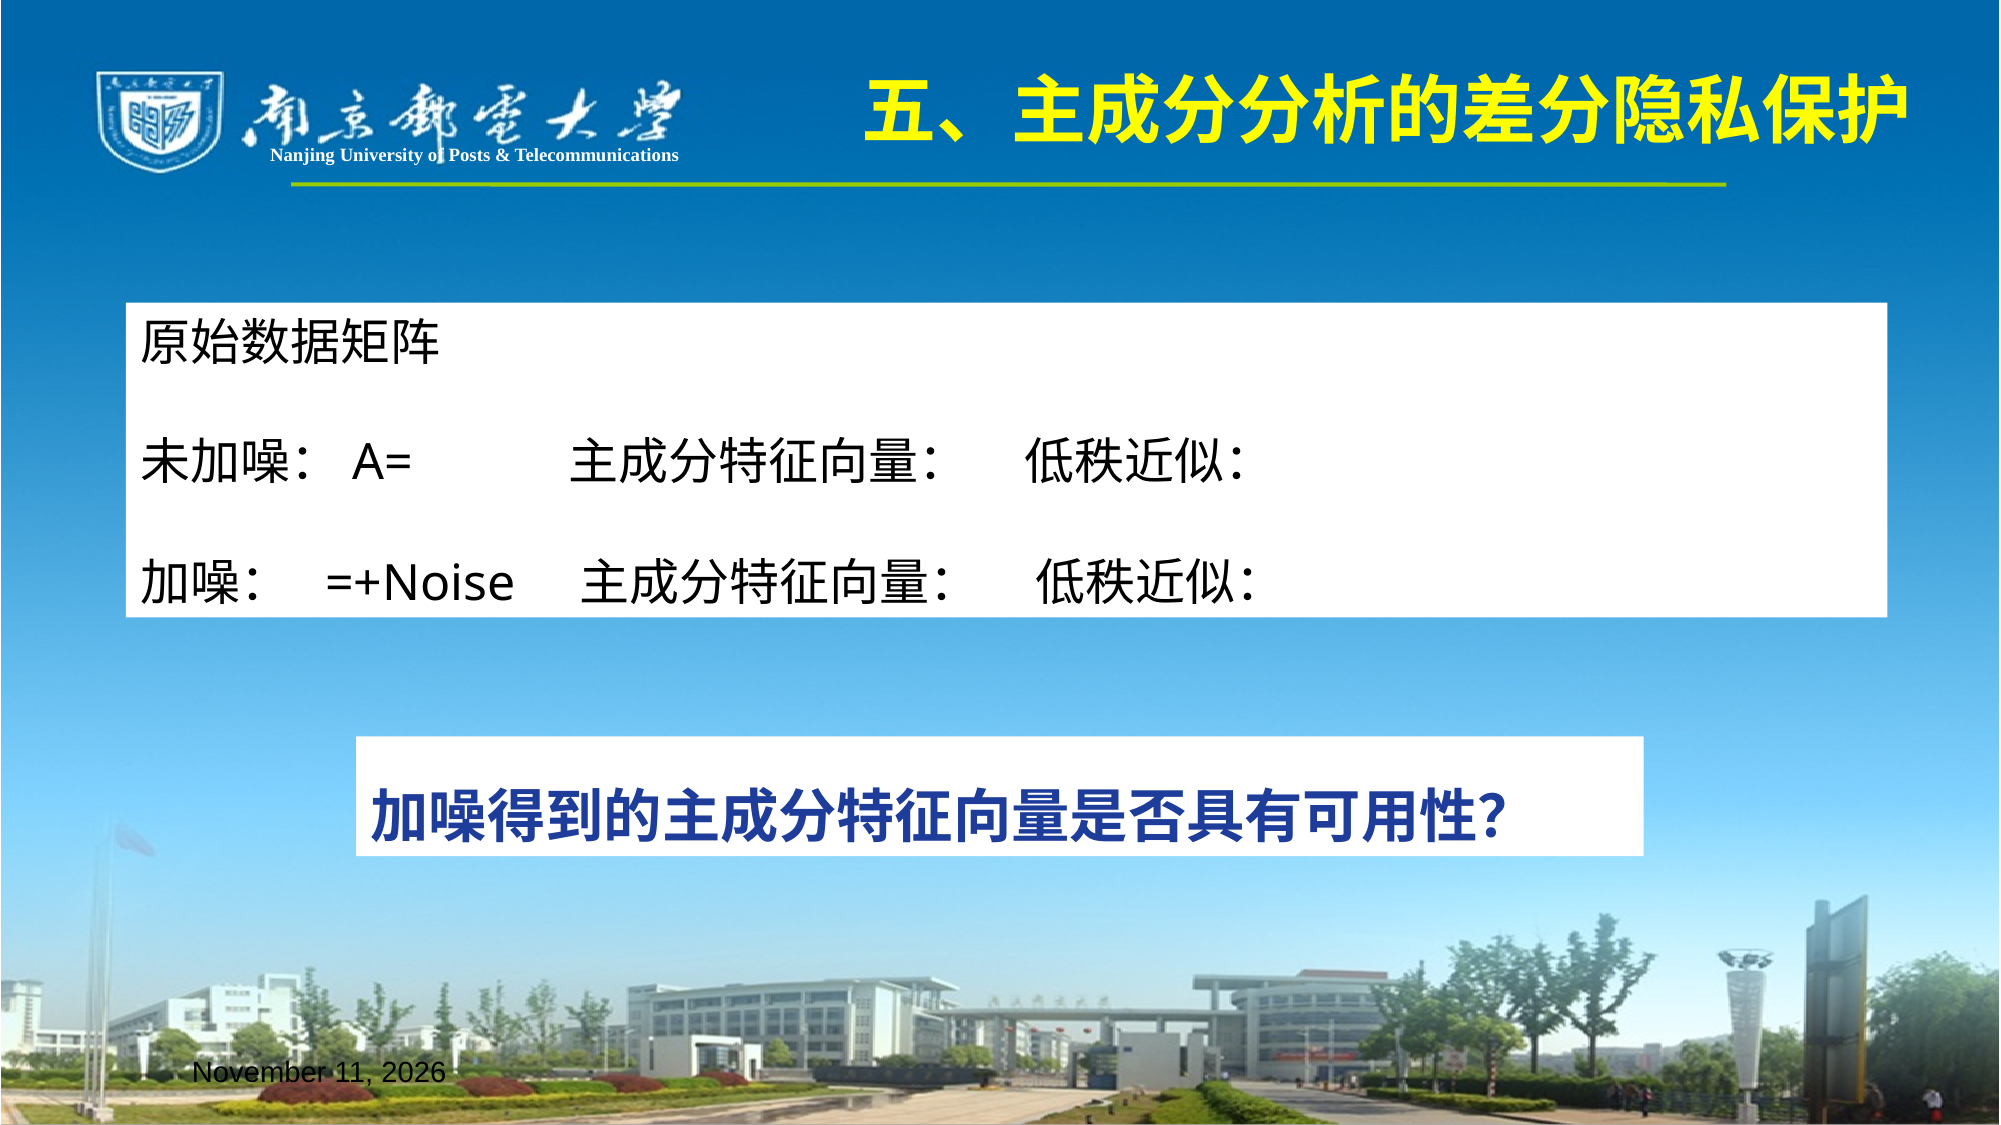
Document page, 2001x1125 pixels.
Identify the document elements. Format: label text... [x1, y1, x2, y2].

picture [0, 0, 2001, 1125]
text_box 五、主成分分析的差分隐私保护 [846, 54, 1945, 160]
text_box Nanjing University of Posts & Telecommunications [220, 135, 729, 173]
